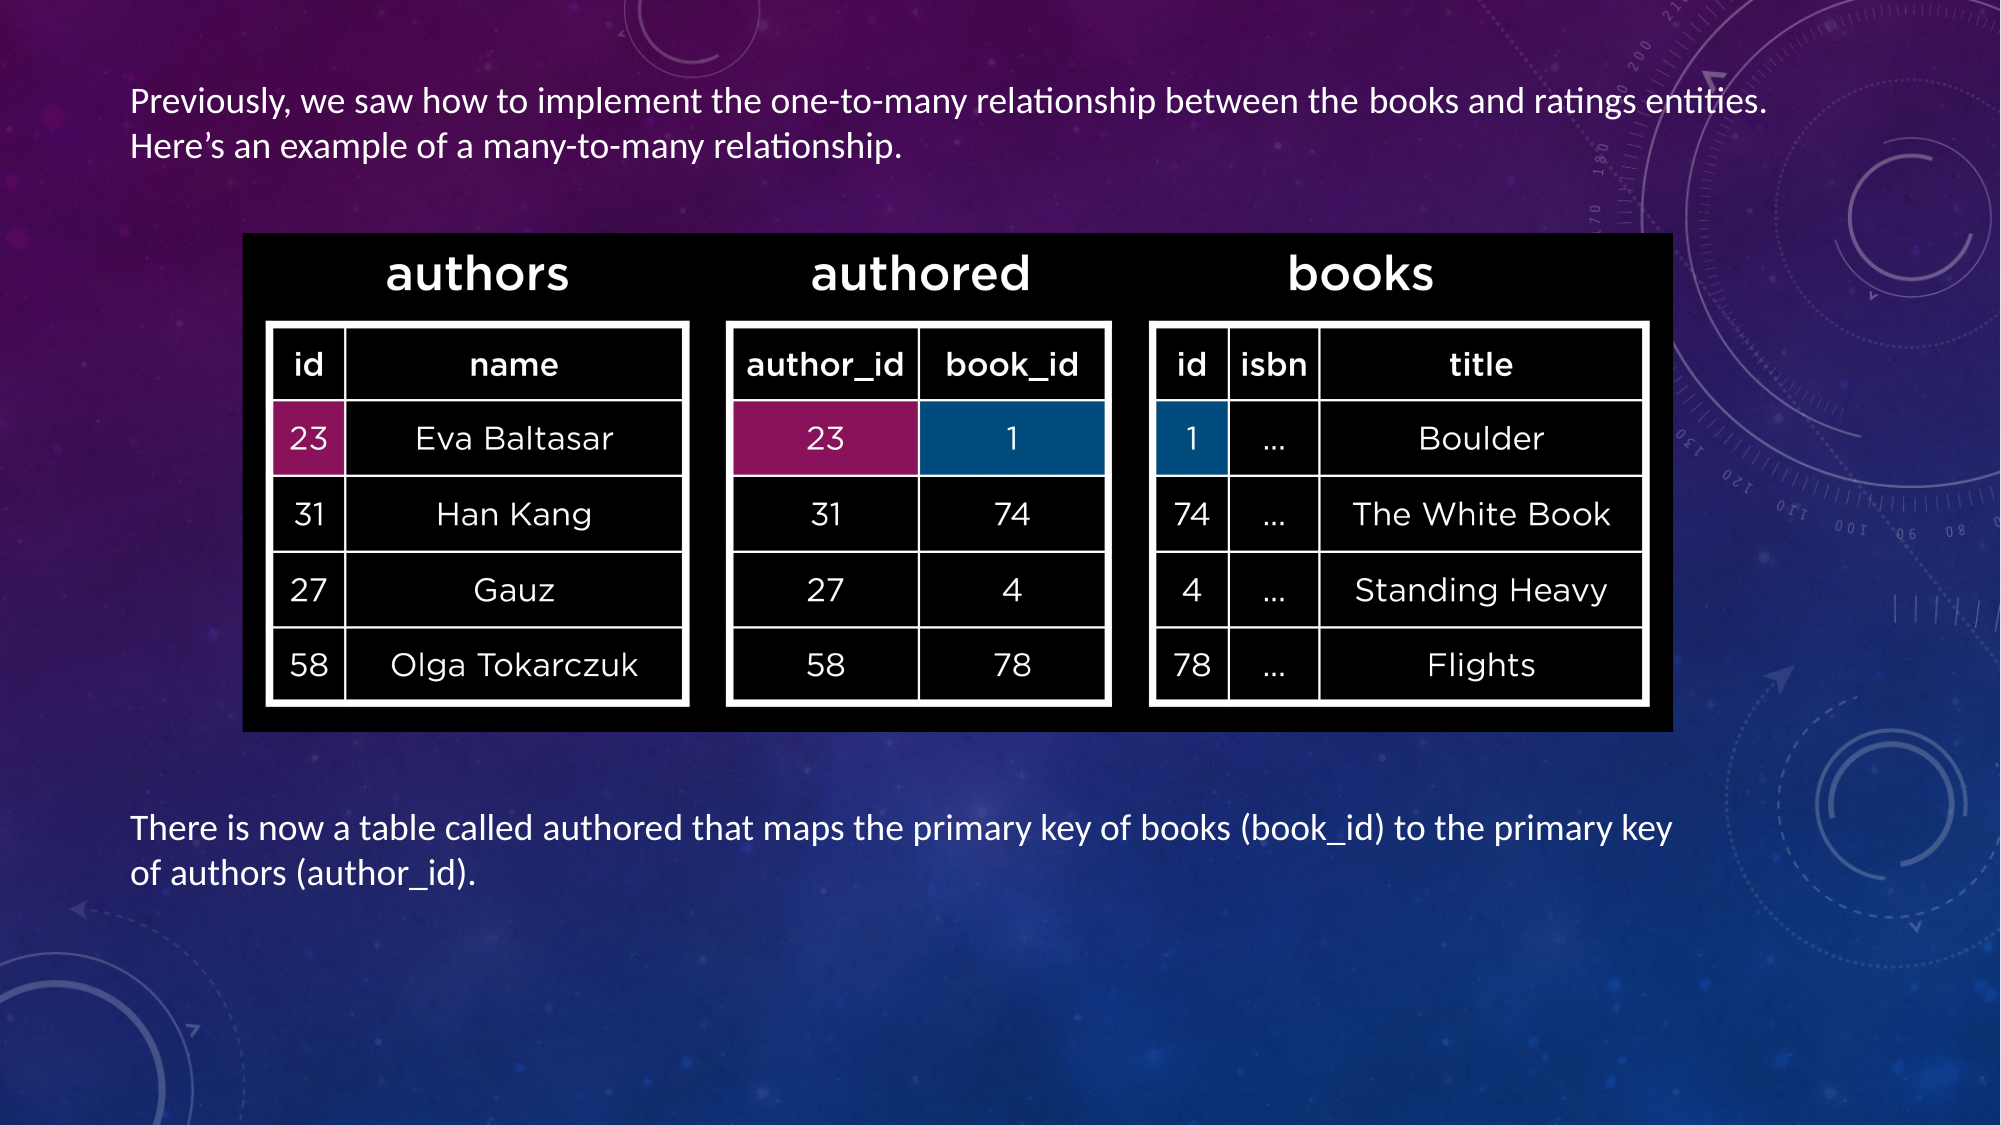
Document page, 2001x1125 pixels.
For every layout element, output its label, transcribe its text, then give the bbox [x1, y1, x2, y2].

text_box Previously, we saw how to implement the one-to-many relationship between the books and ratings entities. Here’s an example of a many-to-many relationship. [115, 68, 1885, 258]
text_box There is now a table called authored that maps the primary key of books (book_id) to the primary key of authors (author_id). [115, 795, 1885, 940]
picture [0, 0, 2001, 1125]
